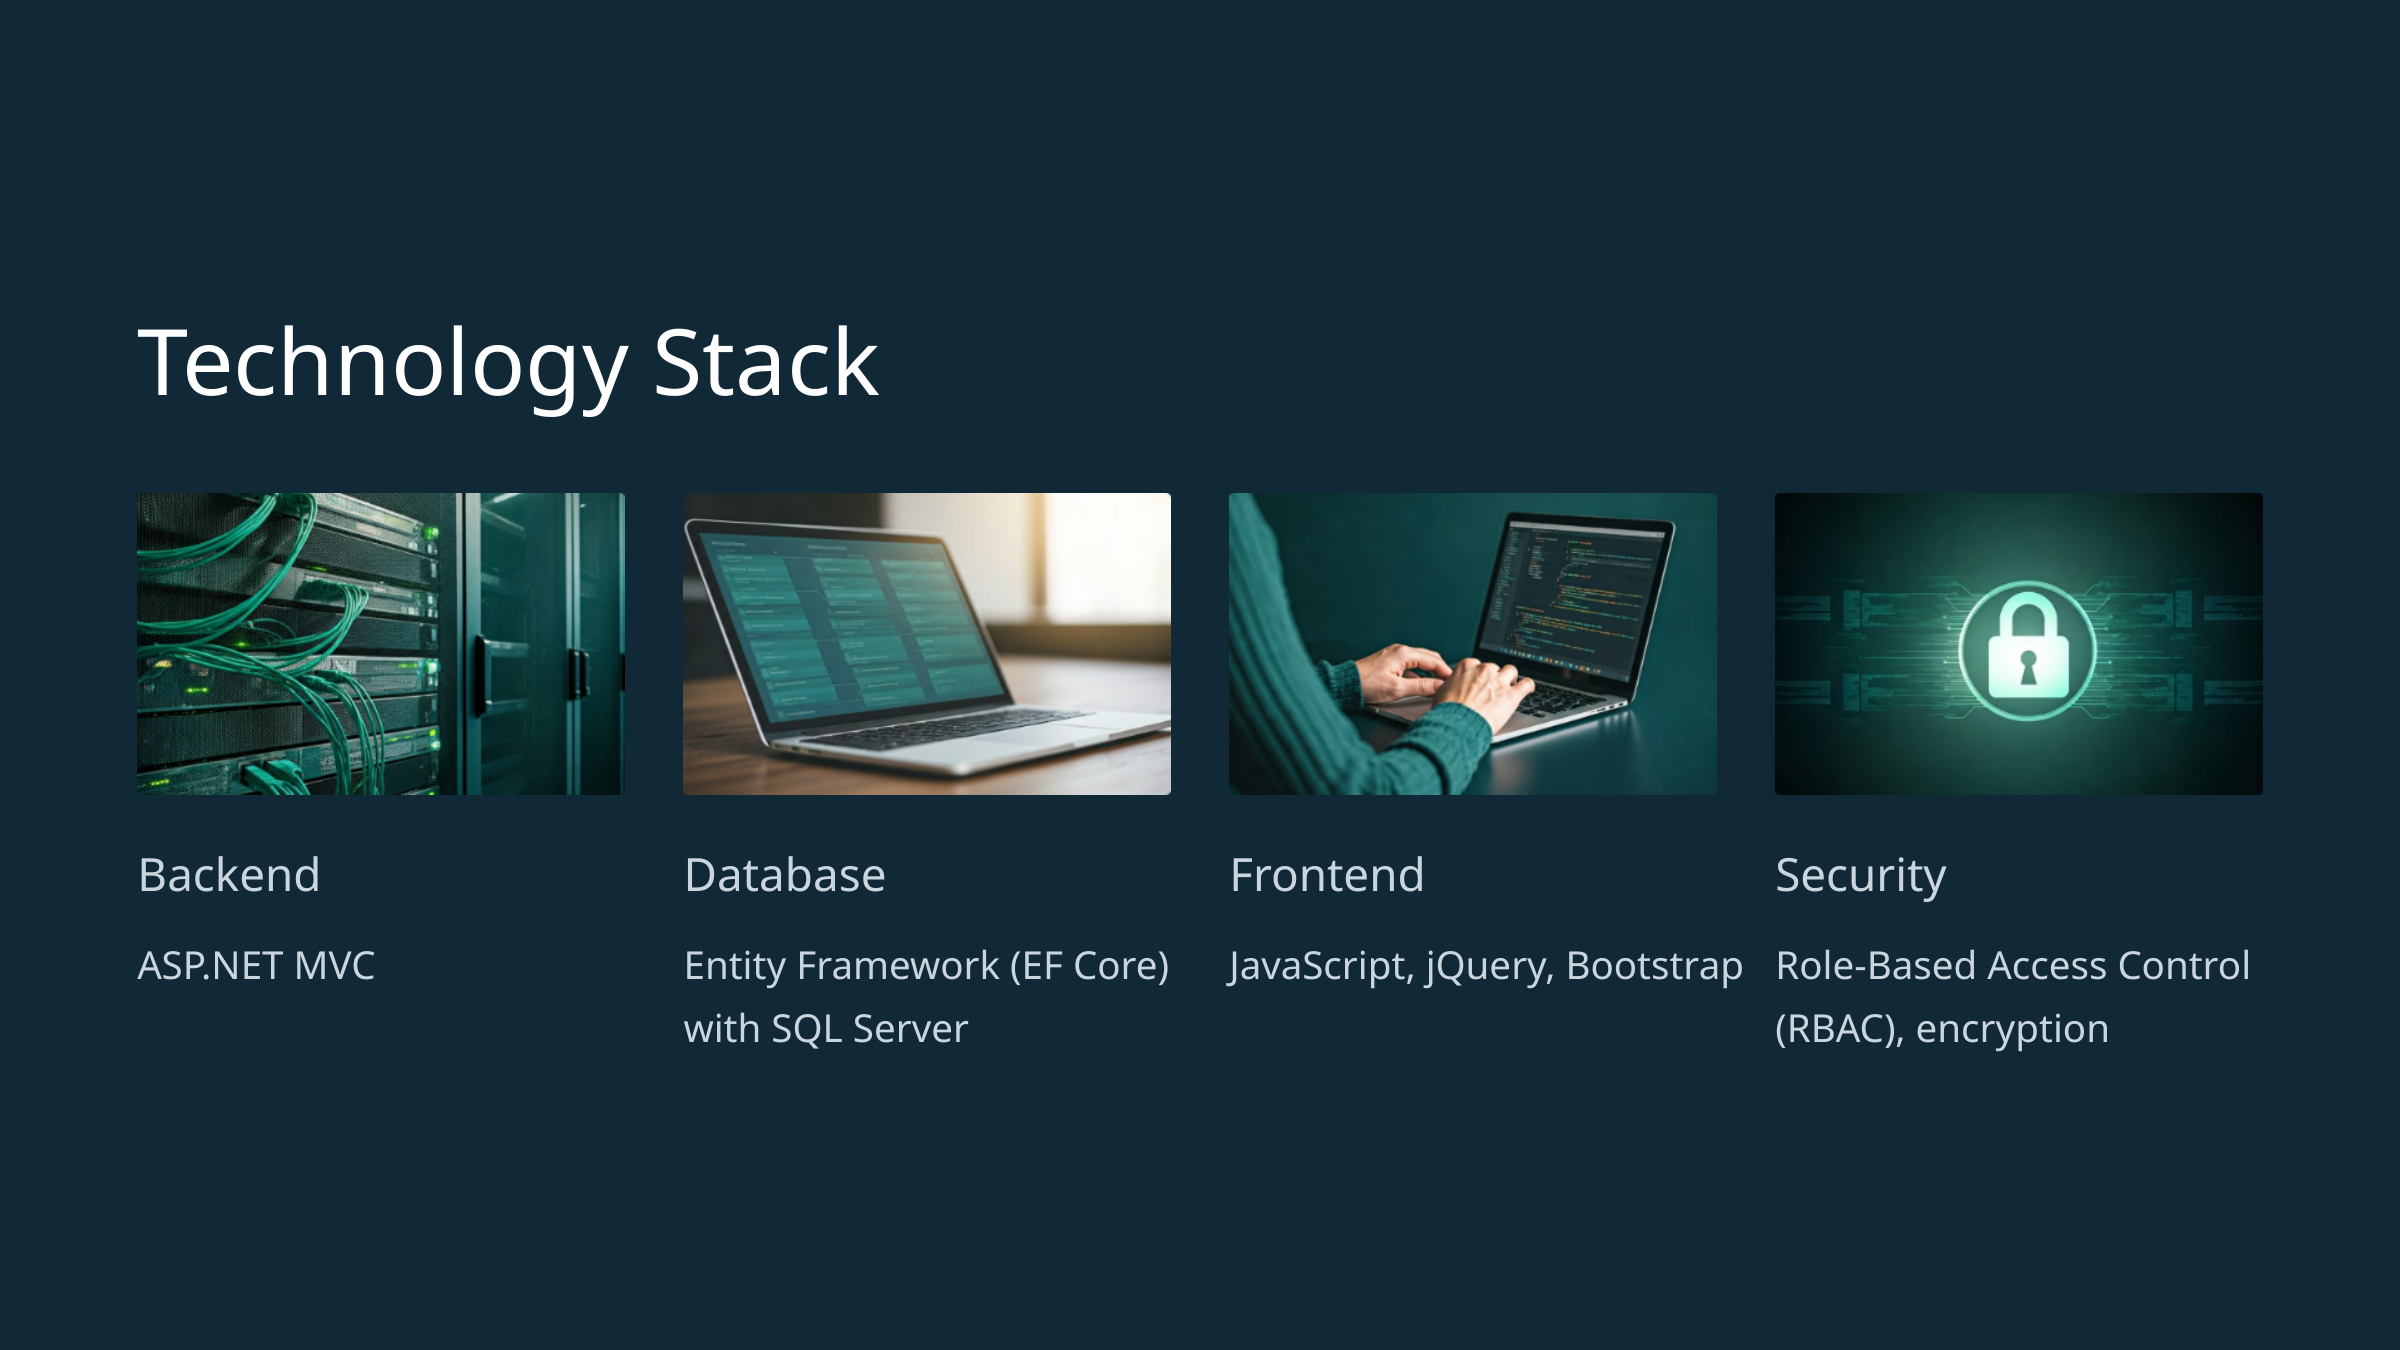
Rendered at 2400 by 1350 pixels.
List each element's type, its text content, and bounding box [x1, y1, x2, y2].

text_box Technology Stack [137, 299, 1115, 415]
text_box Role-Based Access Control (RBAC), encryption [1775, 924, 2263, 1051]
text_box JavaScript, jQuery, Bootstrap [1229, 924, 1717, 988]
text_box Frontend [1229, 843, 1692, 902]
text_box Entity Framework (EF Core) with SQL Server [683, 924, 1171, 1051]
picture [137, 493, 625, 795]
text_box ASP.NET MVC [137, 924, 625, 988]
picture [1229, 493, 1717, 795]
picture [1775, 493, 2263, 795]
text_box Security [1775, 843, 2238, 902]
text_box Database [683, 843, 1146, 902]
picture [683, 493, 1171, 795]
text_box Backend [137, 843, 600, 902]
